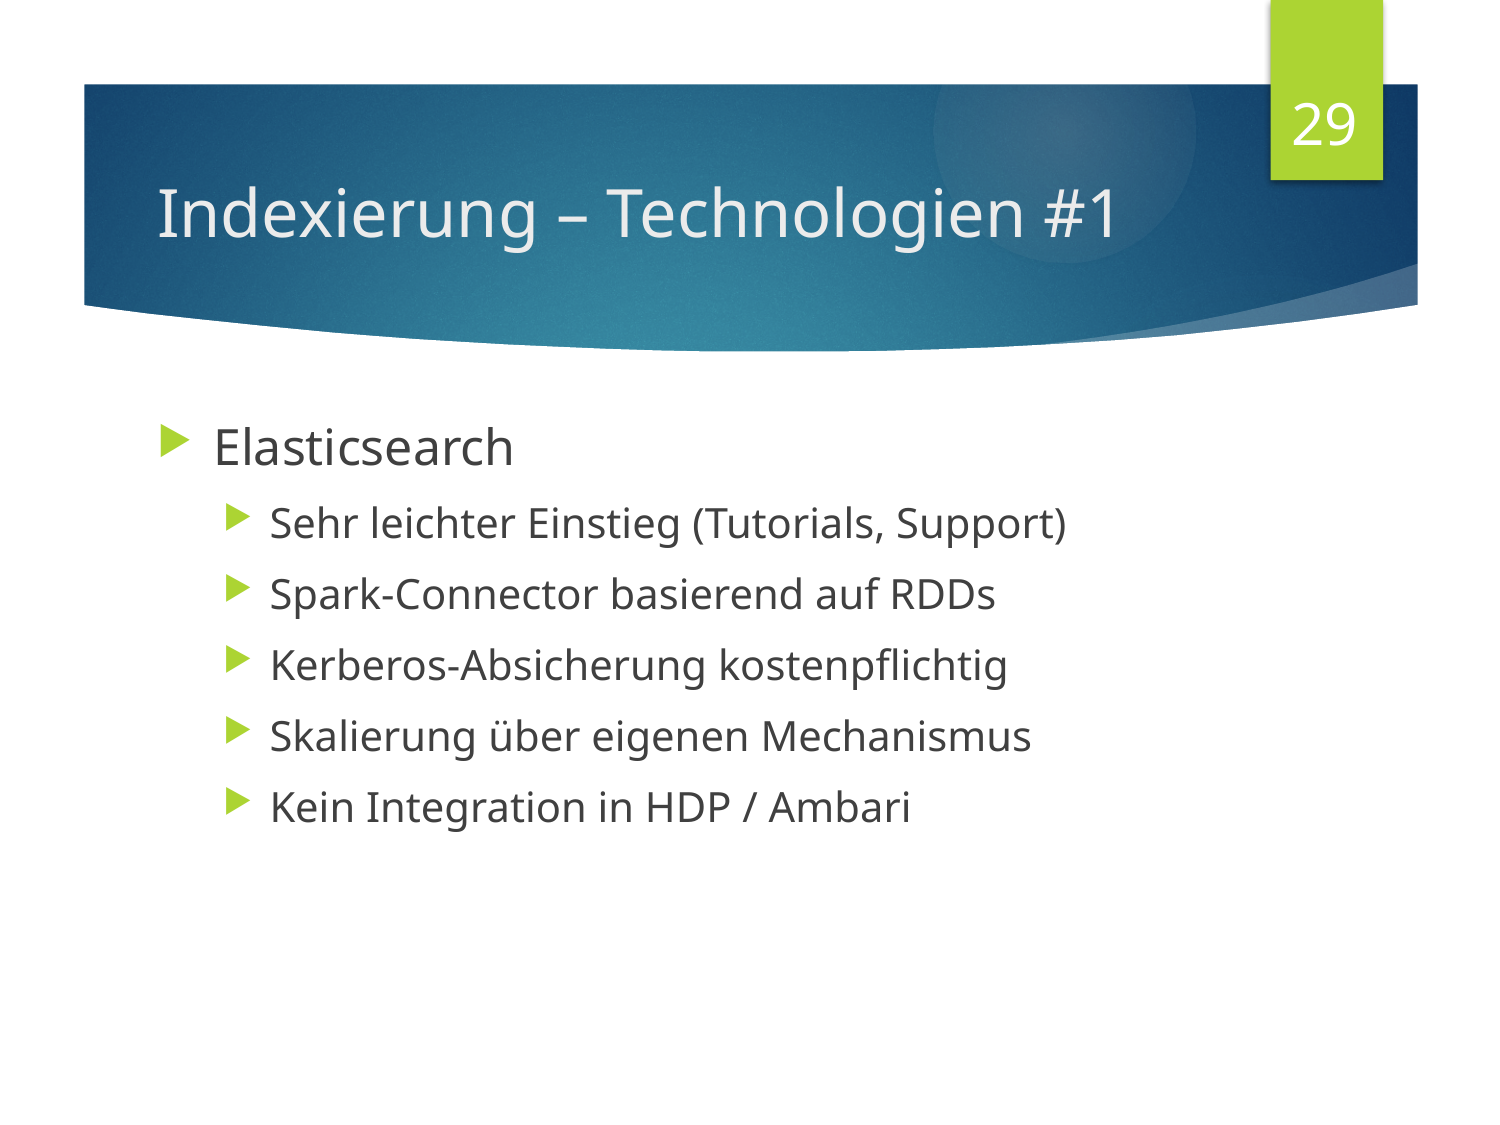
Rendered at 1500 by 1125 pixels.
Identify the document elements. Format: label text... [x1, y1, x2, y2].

list Elasticsearch Sehr leichter Einstieg (Tutorials, Support) Spark-Connector basierend auf RDDs Kerberos-Absicherung kostenpflichtig Skalierung über eigenen Mechanismus Kein Integration in HDP / Ambari [142, 408, 1183, 988]
slide_number 29 [1259, 48, 1390, 175]
title Indexierung – Technologien #1 [142, 152, 1183, 269]
